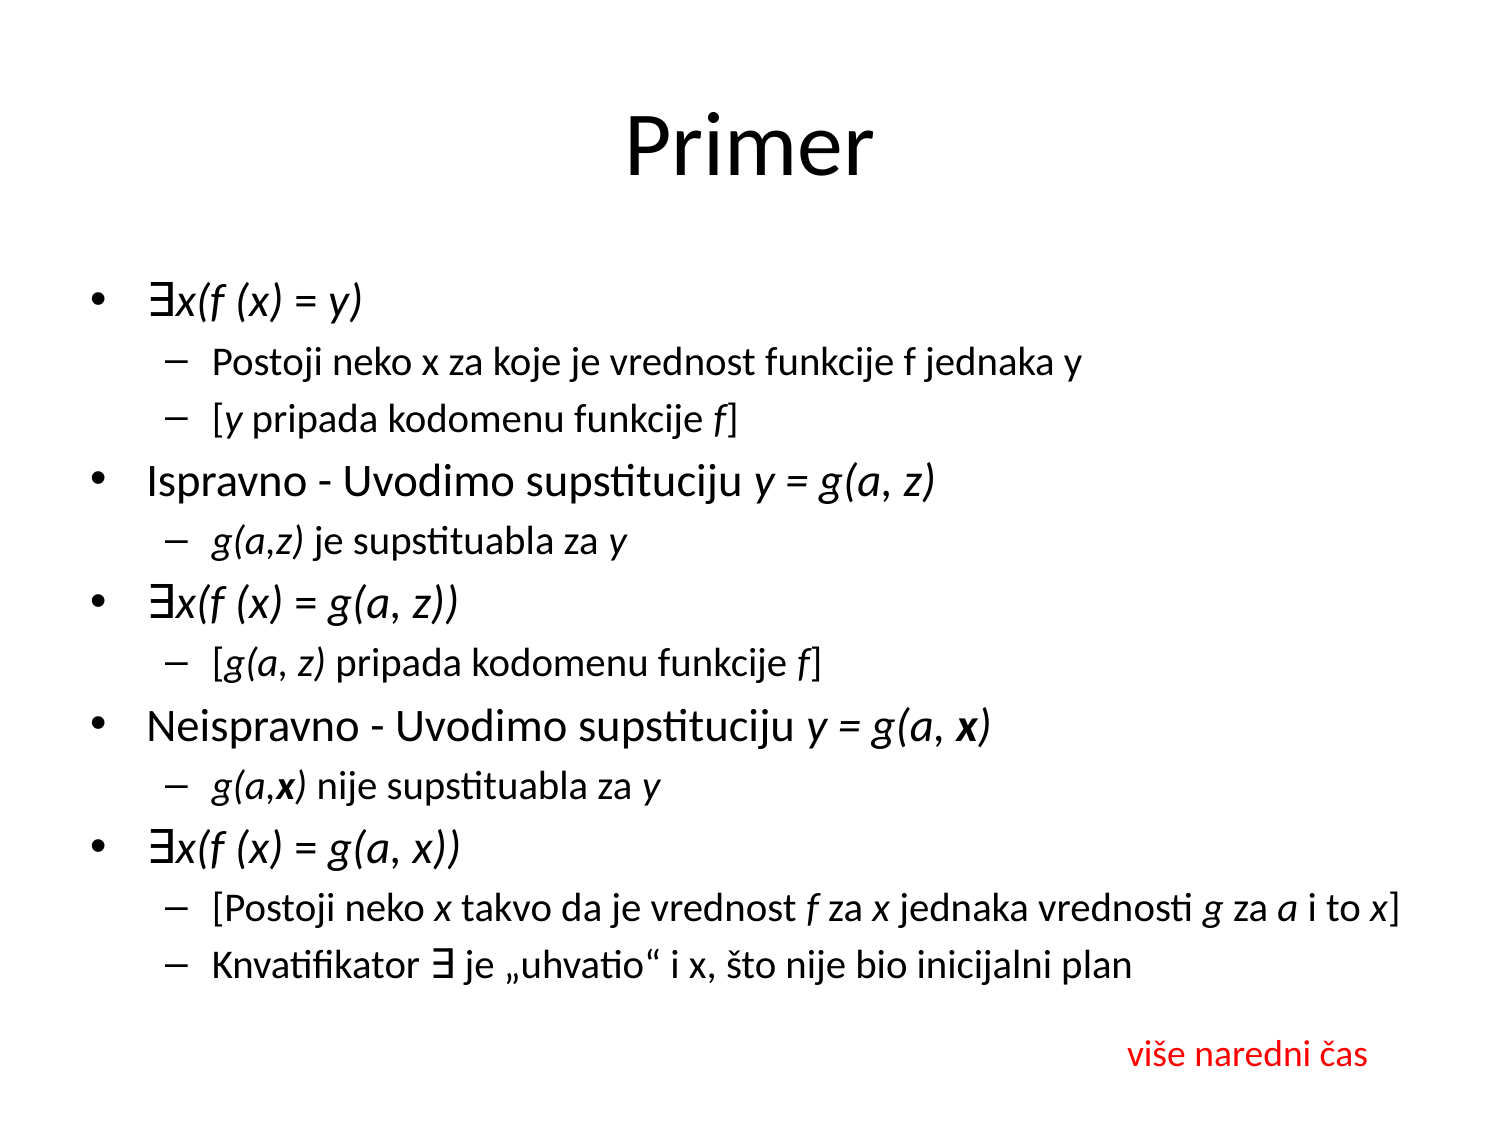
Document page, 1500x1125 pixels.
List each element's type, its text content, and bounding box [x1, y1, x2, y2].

title Primer [75, 45, 1425, 233]
text_box više naredni čas [1112, 1021, 1413, 1082]
list ∃x(f (x) = y) Postoji neko x za koje je vrednost funkcije f jednaka y [y pripada kodomenu funkcije f] Ispravno - Uvodimo supstituciju y = g(a, z) g(a,z) je supstituabla za y ∃x(f (x) = g(a, z)) [g(a, z) pripada kodomenu funkcije f] Neispravno - Uvodimo supstituciju y = g(a, x) g(a,x) nije supstituabla za y ∃x(f (x) = g(a, x)) [Postoji neko x takvo da je vrednost f za x jednaka vrednosti g za a i to x] Knvatifikator ∃ je „uhvatio“ i x, što nije bio inicijalni plan [75, 262, 1425, 1005]
